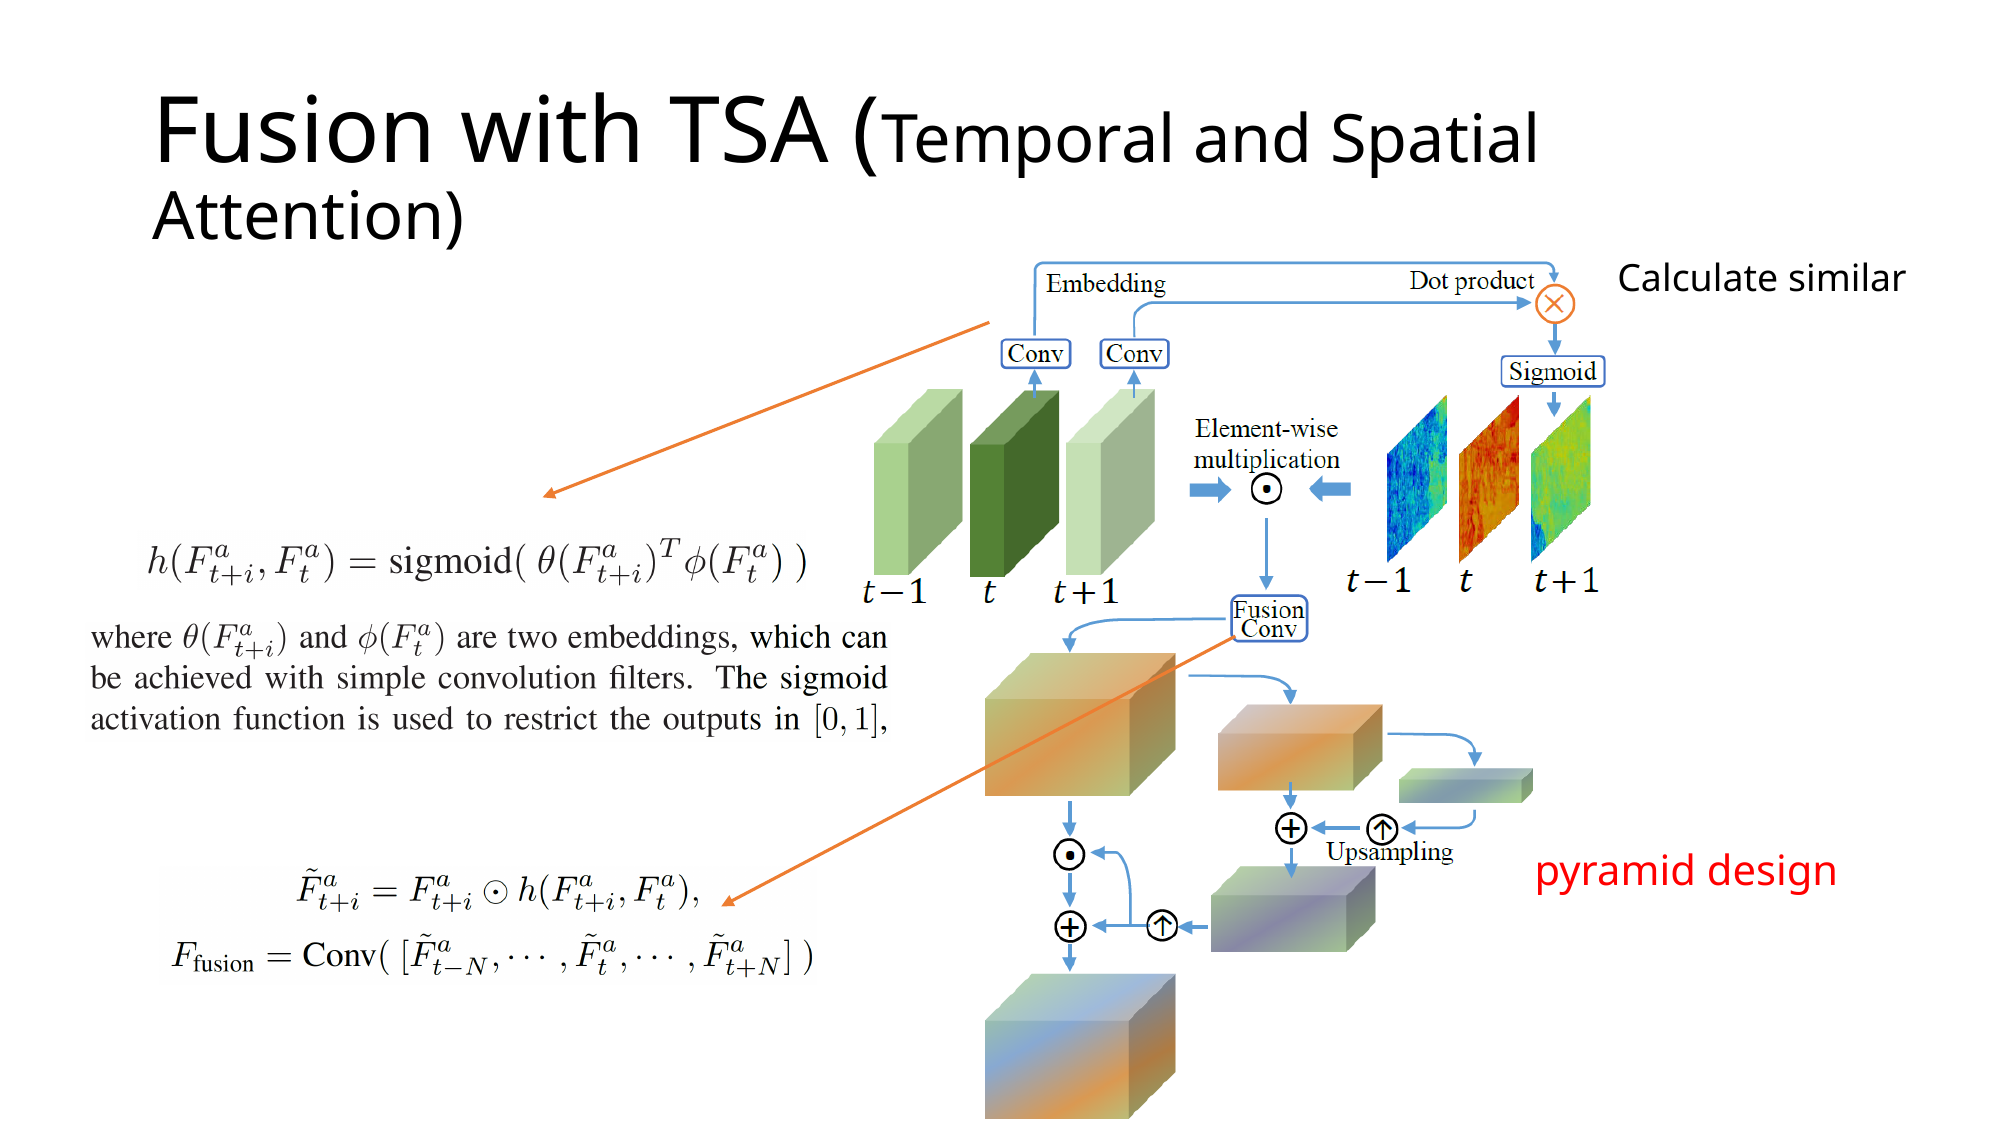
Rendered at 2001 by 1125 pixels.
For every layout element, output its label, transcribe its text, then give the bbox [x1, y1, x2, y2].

picture [137, 530, 806, 590]
picture [159, 866, 817, 985]
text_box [721, 636, 1236, 907]
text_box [542, 322, 990, 498]
text_box pyramid design [1620, 836, 1854, 902]
title Fusion with TSA (Temporal and Spatial Attention) [137, 59, 1863, 278]
text_box Calculate similar [1620, 246, 1922, 307]
picture [85, 239, 1620, 1125]
